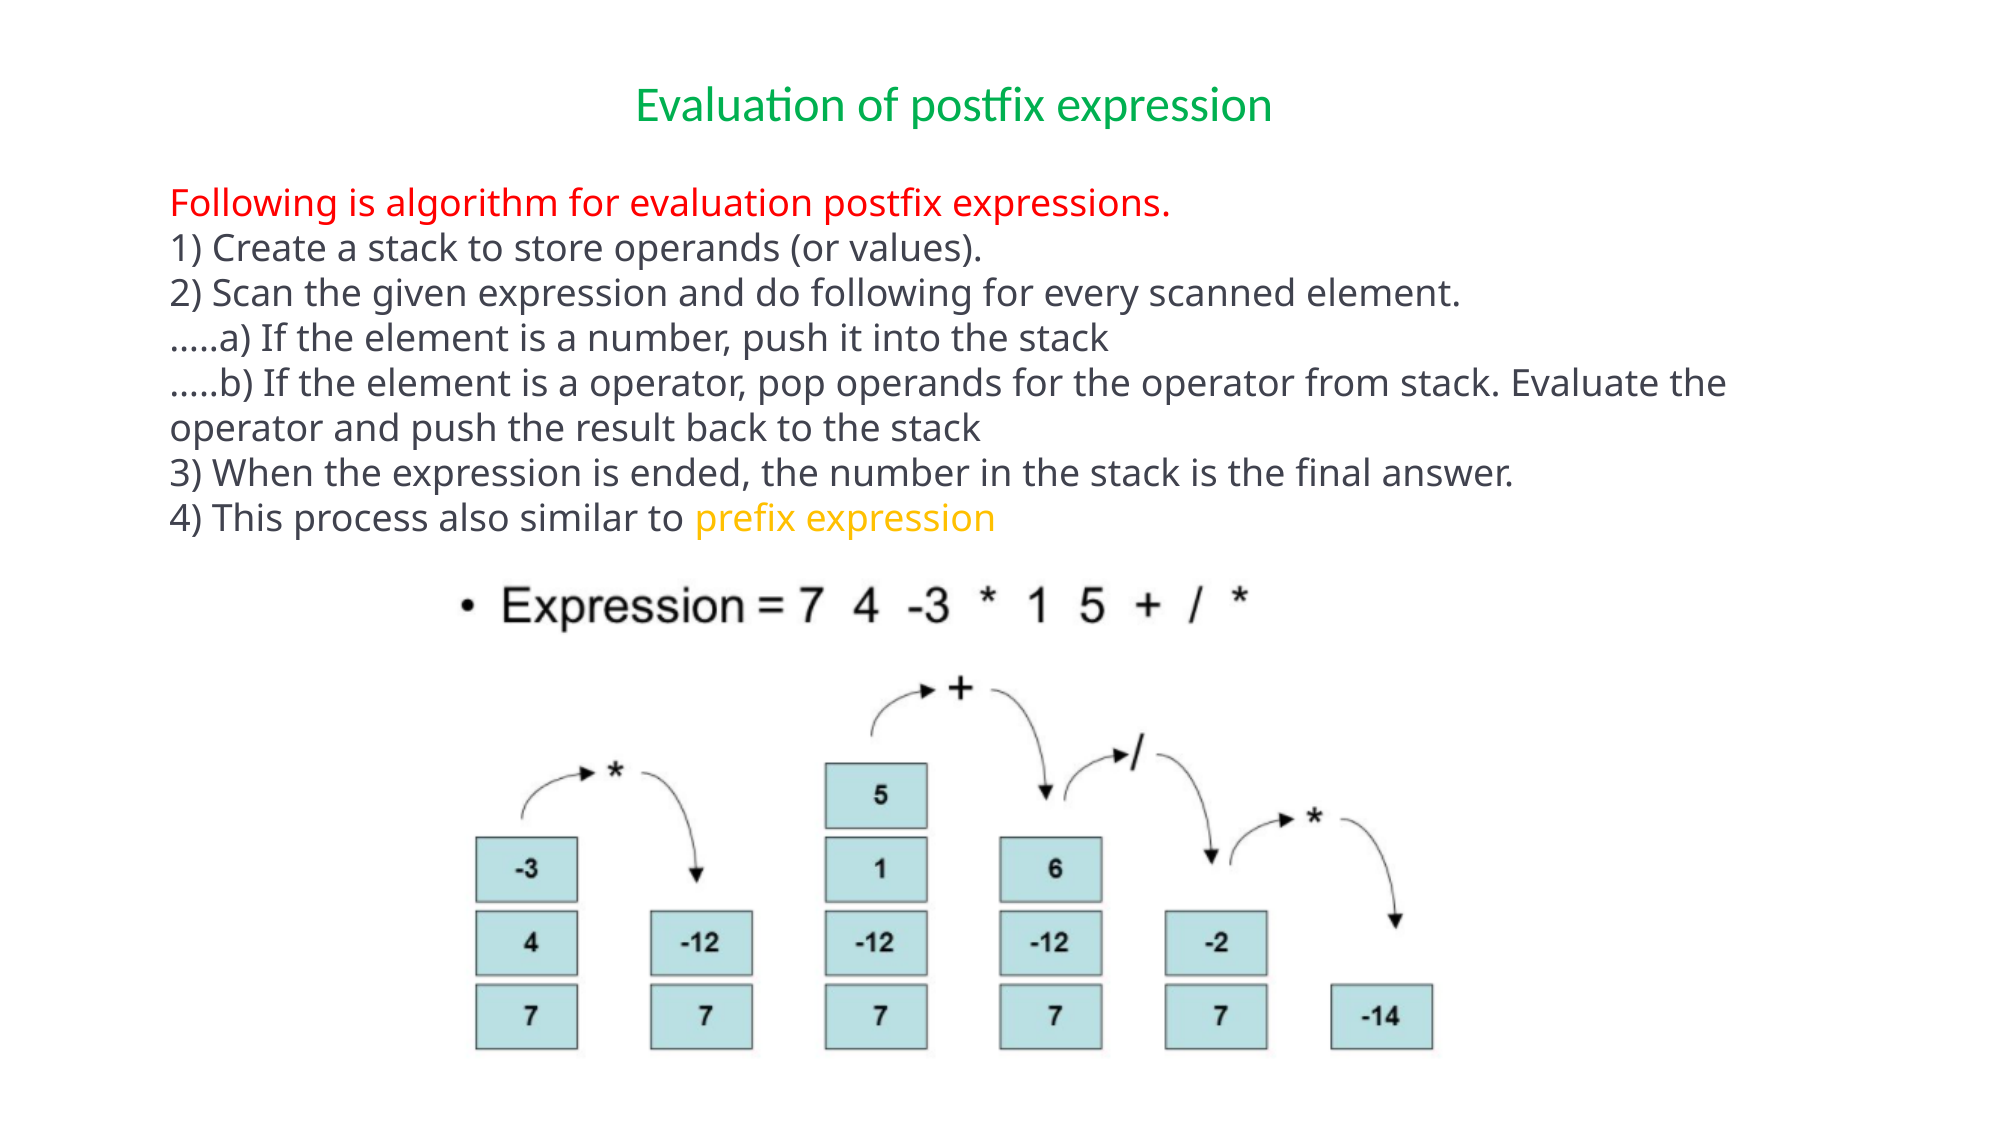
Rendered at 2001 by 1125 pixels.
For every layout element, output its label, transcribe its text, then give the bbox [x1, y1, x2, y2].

text_box Evaluation of postfix expression [620, 64, 1289, 139]
text_box Following is algorithm for evaluation postfix expressions. 1) Create a stack to store operands (or values). 2) Scan the given expression and do following for every scanned element. …..a) If the element is a number, push it into the stack …..b) If the element is a operator, pop operands for the operator from stack. Evaluate the operator and push the result back to the stack 3) When the expression is ended, the number in the stack is the final answer. 4) This process also similar to prefix expression [154, 171, 1834, 592]
picture [429, 562, 1480, 1092]
